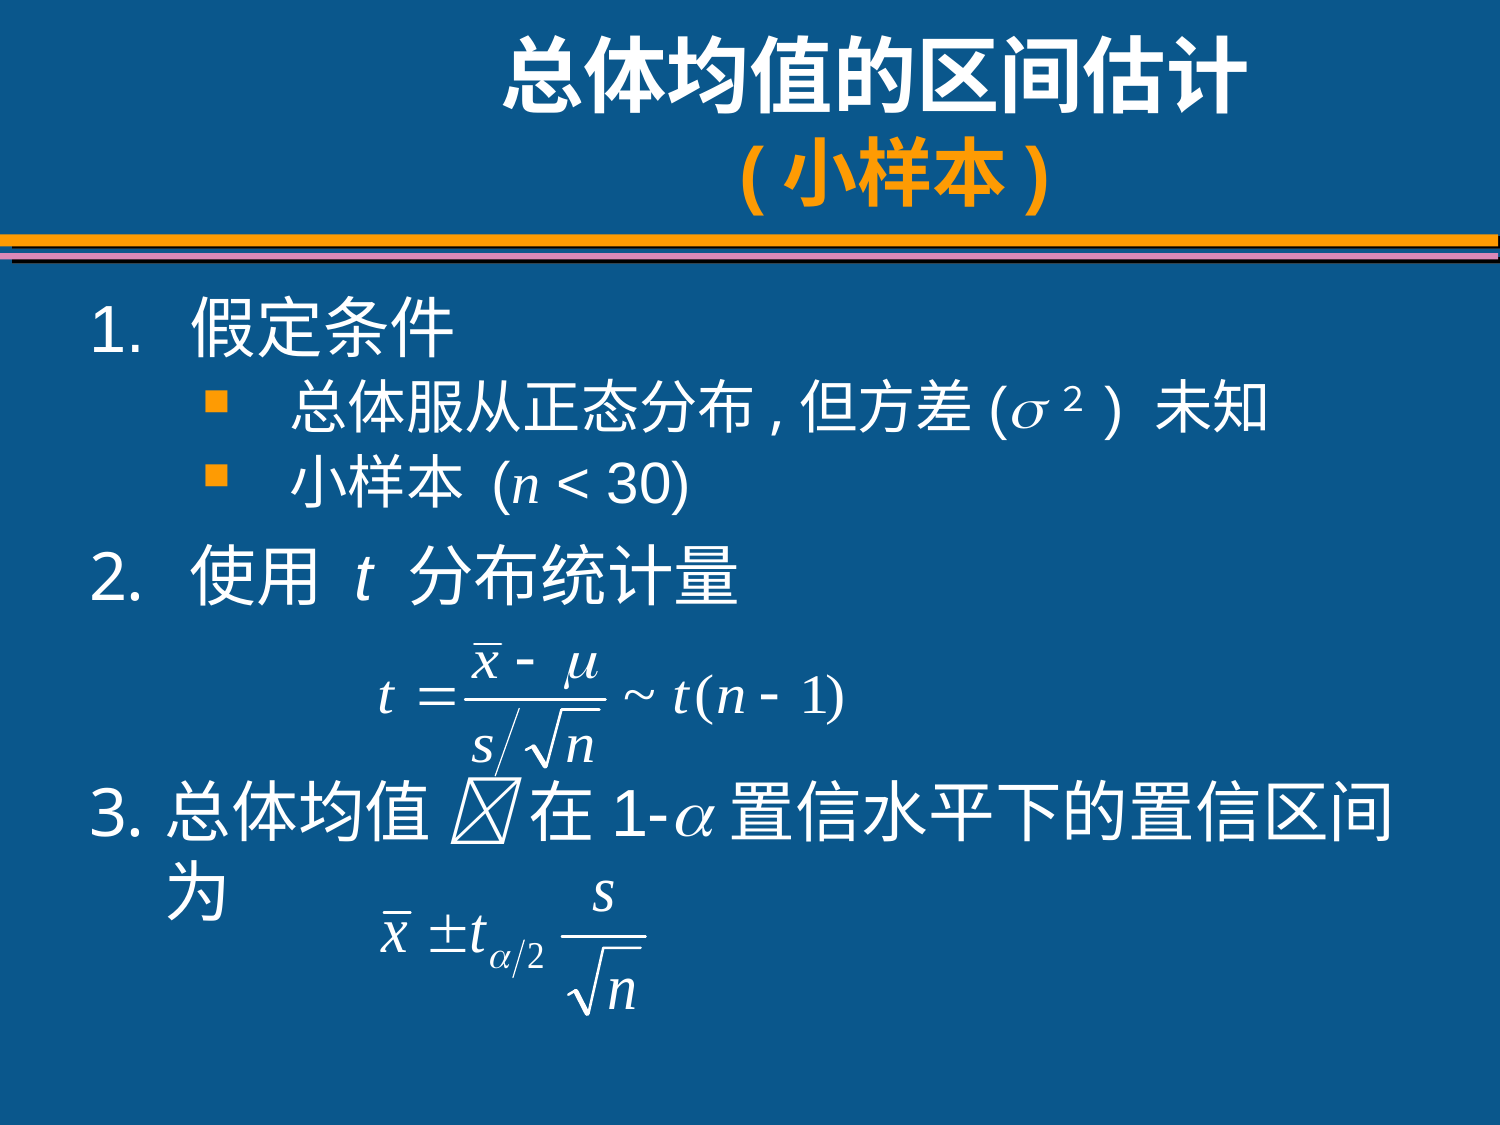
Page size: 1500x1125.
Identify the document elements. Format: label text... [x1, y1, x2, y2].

title 总体均值的区间估计 (小样本) [350, 37, 1400, 213]
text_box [369, 849, 655, 1025]
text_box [370, 625, 855, 786]
text_box 总体均值  在1-置信水平下的置信区间为 [74, 762, 1438, 938]
list 1. 假定条件 总体服从正态分布,但方差(２) 未知 小样本 (n < 30) 使用 t 分布统计量 [75, 287, 1450, 638]
